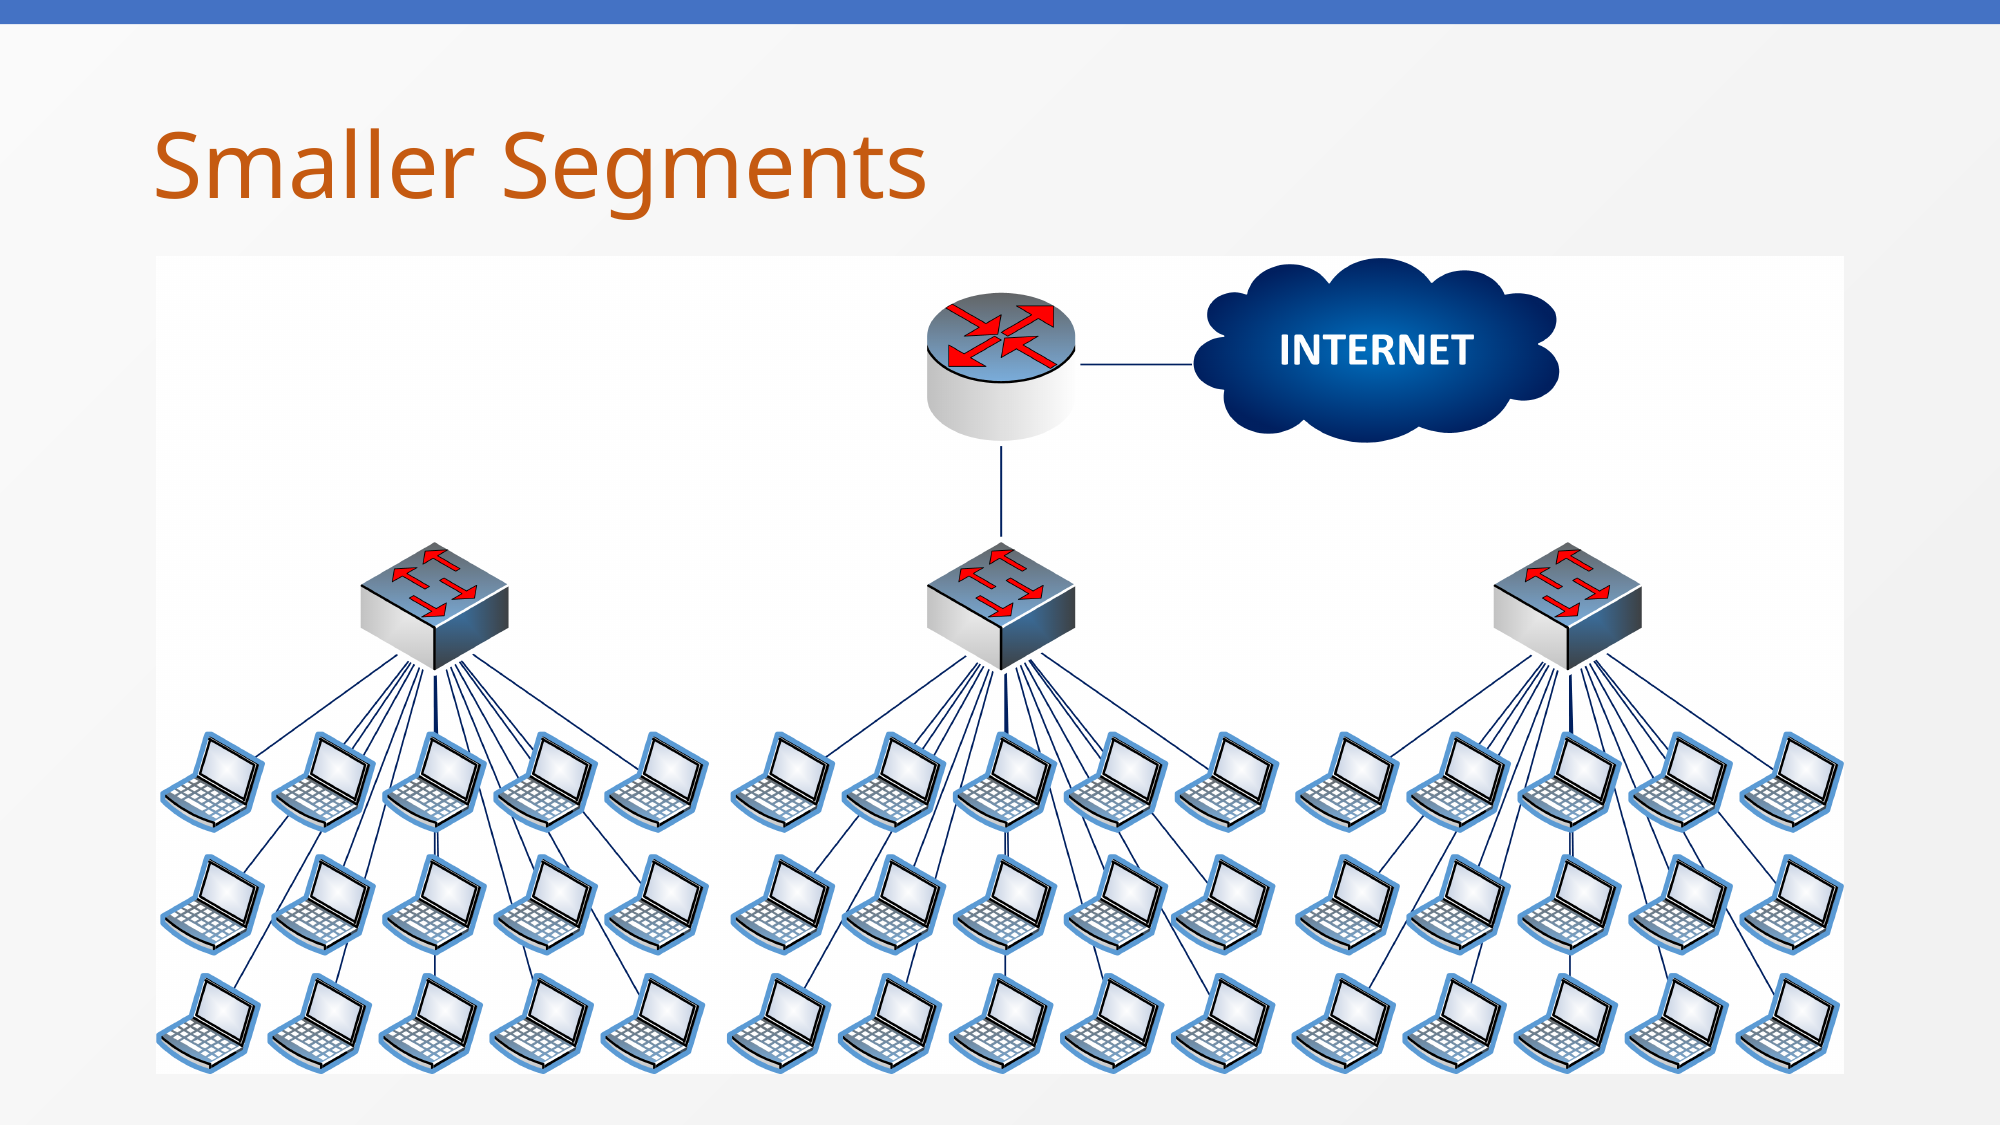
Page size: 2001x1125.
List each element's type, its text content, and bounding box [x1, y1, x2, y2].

picture [156, 256, 1844, 1074]
text_box [0, 0, 2000, 25]
title Smaller Segments [137, 59, 1863, 278]
